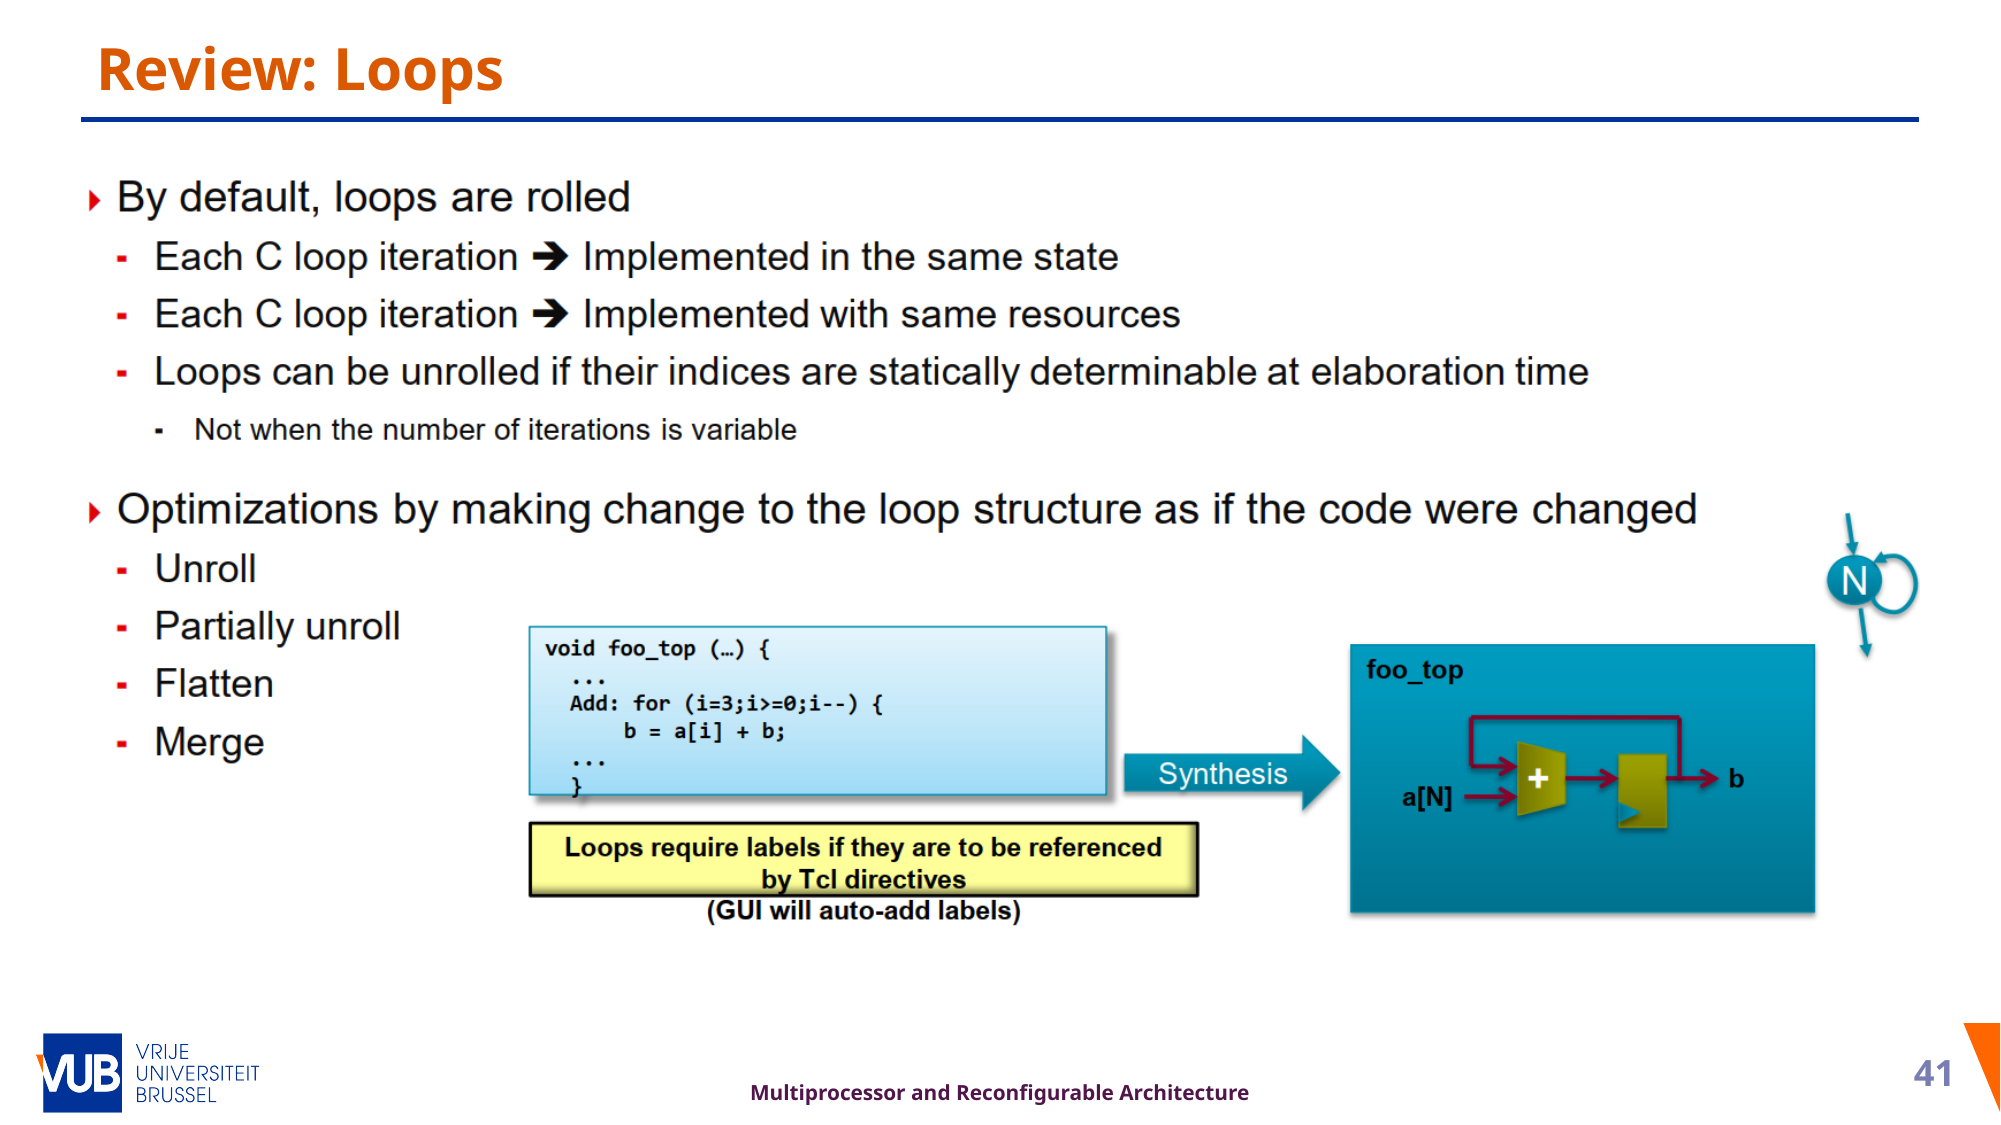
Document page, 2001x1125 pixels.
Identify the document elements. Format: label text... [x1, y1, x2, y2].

slide_number 40 [1520, 1042, 1971, 1103]
picture [29, 1023, 266, 1123]
title Review: Loops [81, 22, 1920, 122]
picture [81, 144, 1920, 1010]
